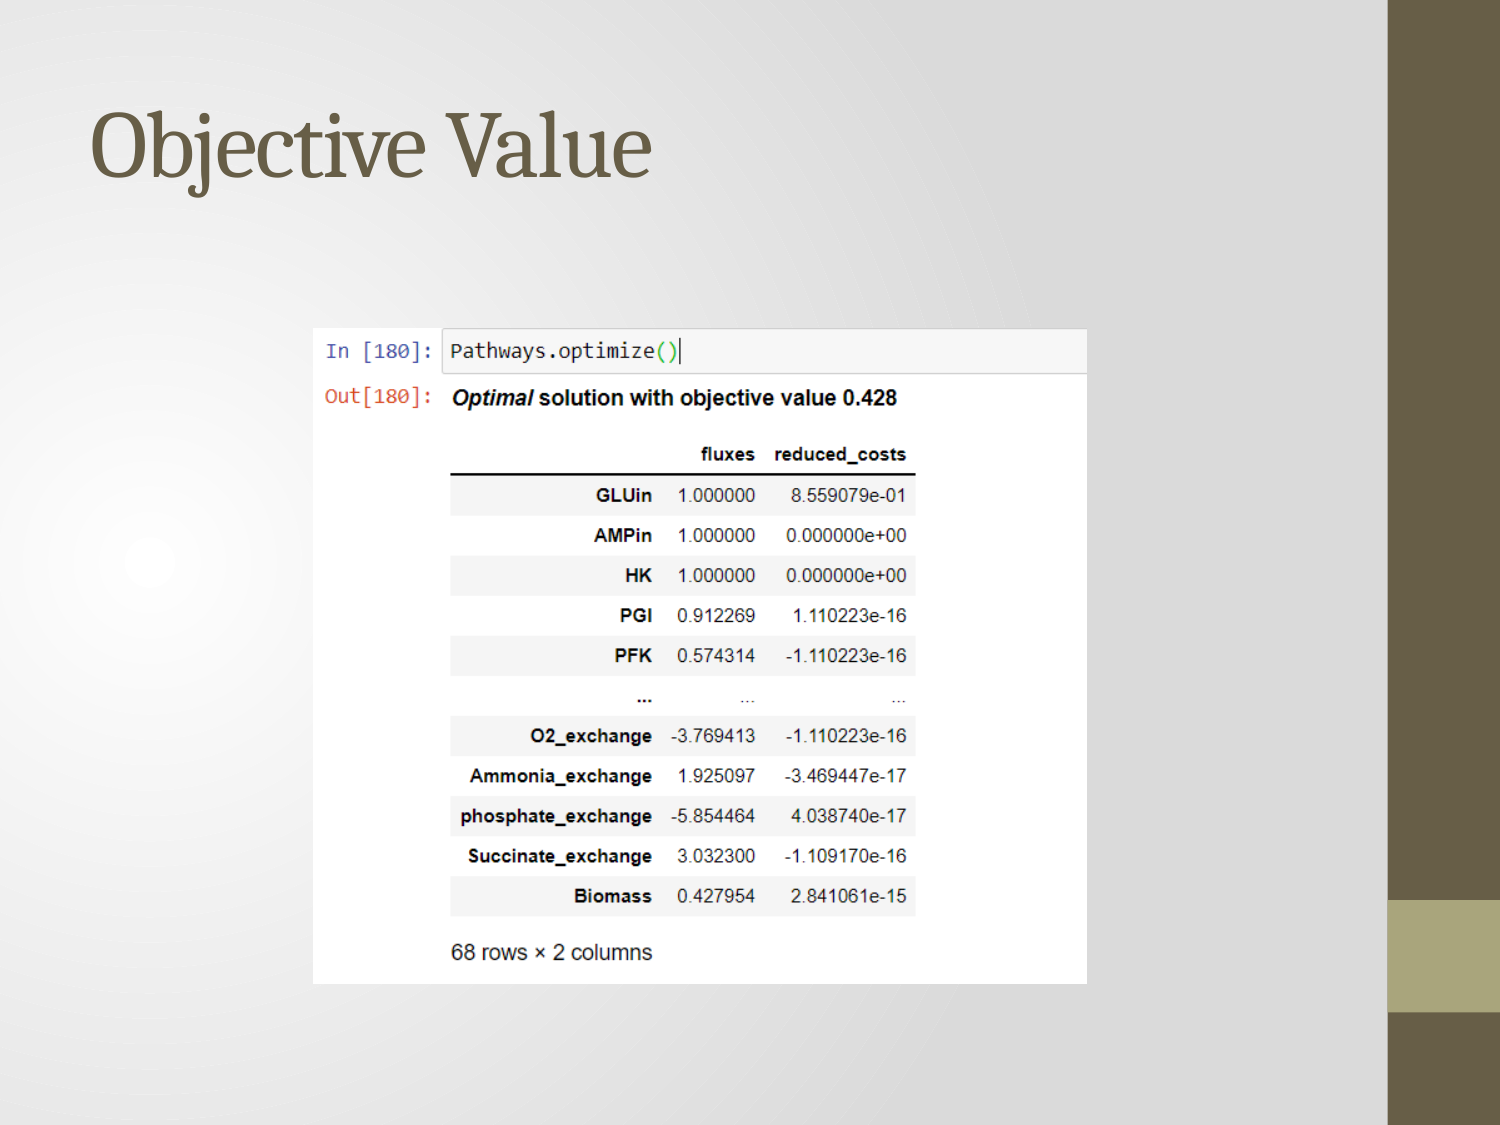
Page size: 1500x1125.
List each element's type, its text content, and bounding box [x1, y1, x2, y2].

title Objective Value [75, 45, 1325, 233]
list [312, 328, 1088, 985]
